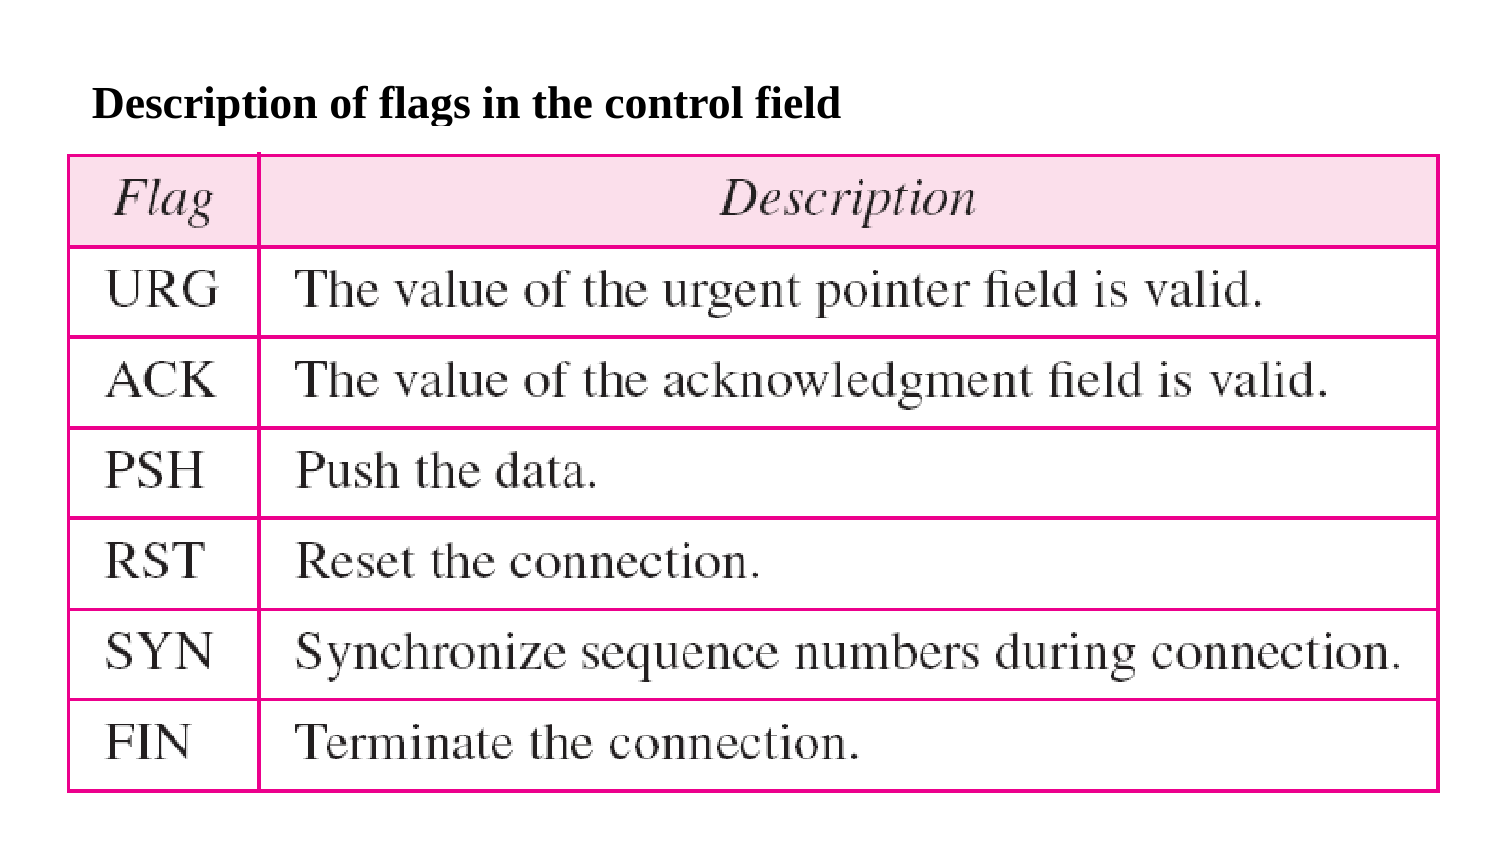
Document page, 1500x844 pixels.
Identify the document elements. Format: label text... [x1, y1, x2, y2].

picture [37, 126, 1451, 811]
text_box Description of flags in the control field [76, 64, 1020, 122]
